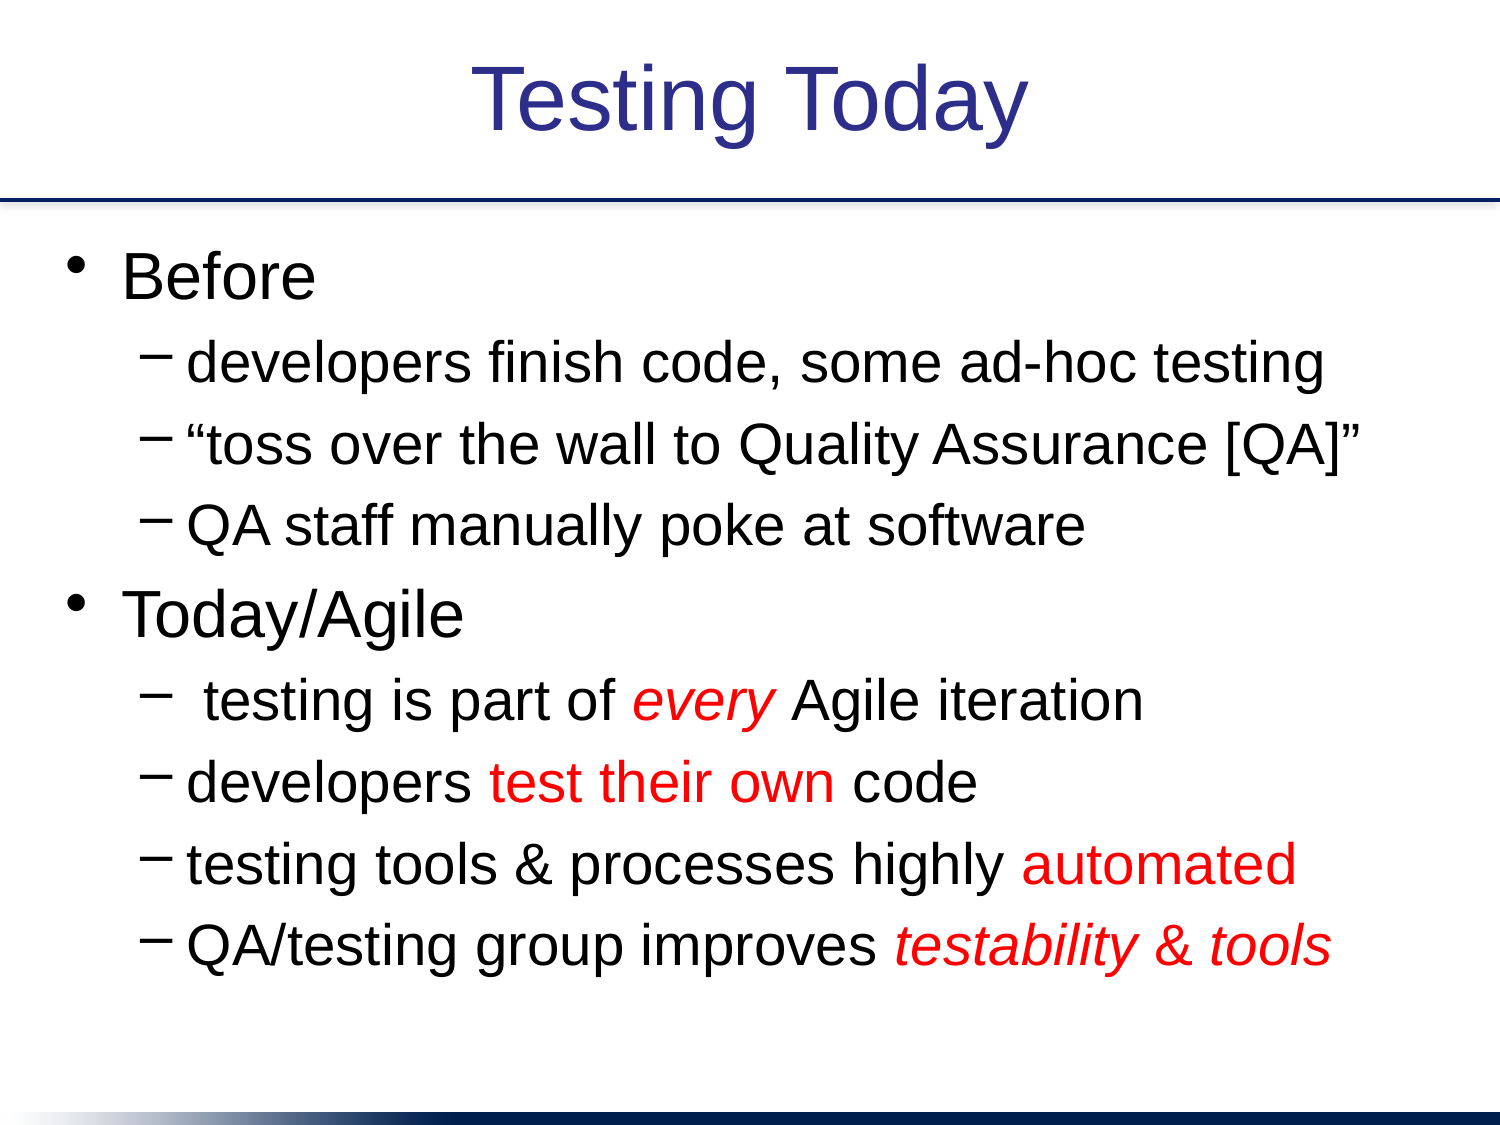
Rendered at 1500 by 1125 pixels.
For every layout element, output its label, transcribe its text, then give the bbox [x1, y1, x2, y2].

list Before developers finish code, some ad-hoc testing “toss over the wall to Quality Assurance [QA]” QA staff manually poke at software Today/Agile testing is part of every Agile iteration developers test their own code testing tools & processes highly automated QA/testing group improves testability & tools [50, 224, 1450, 1005]
title Testing Today [0, 0, 1500, 188]
picture [0, 1112, 1500, 1125]
